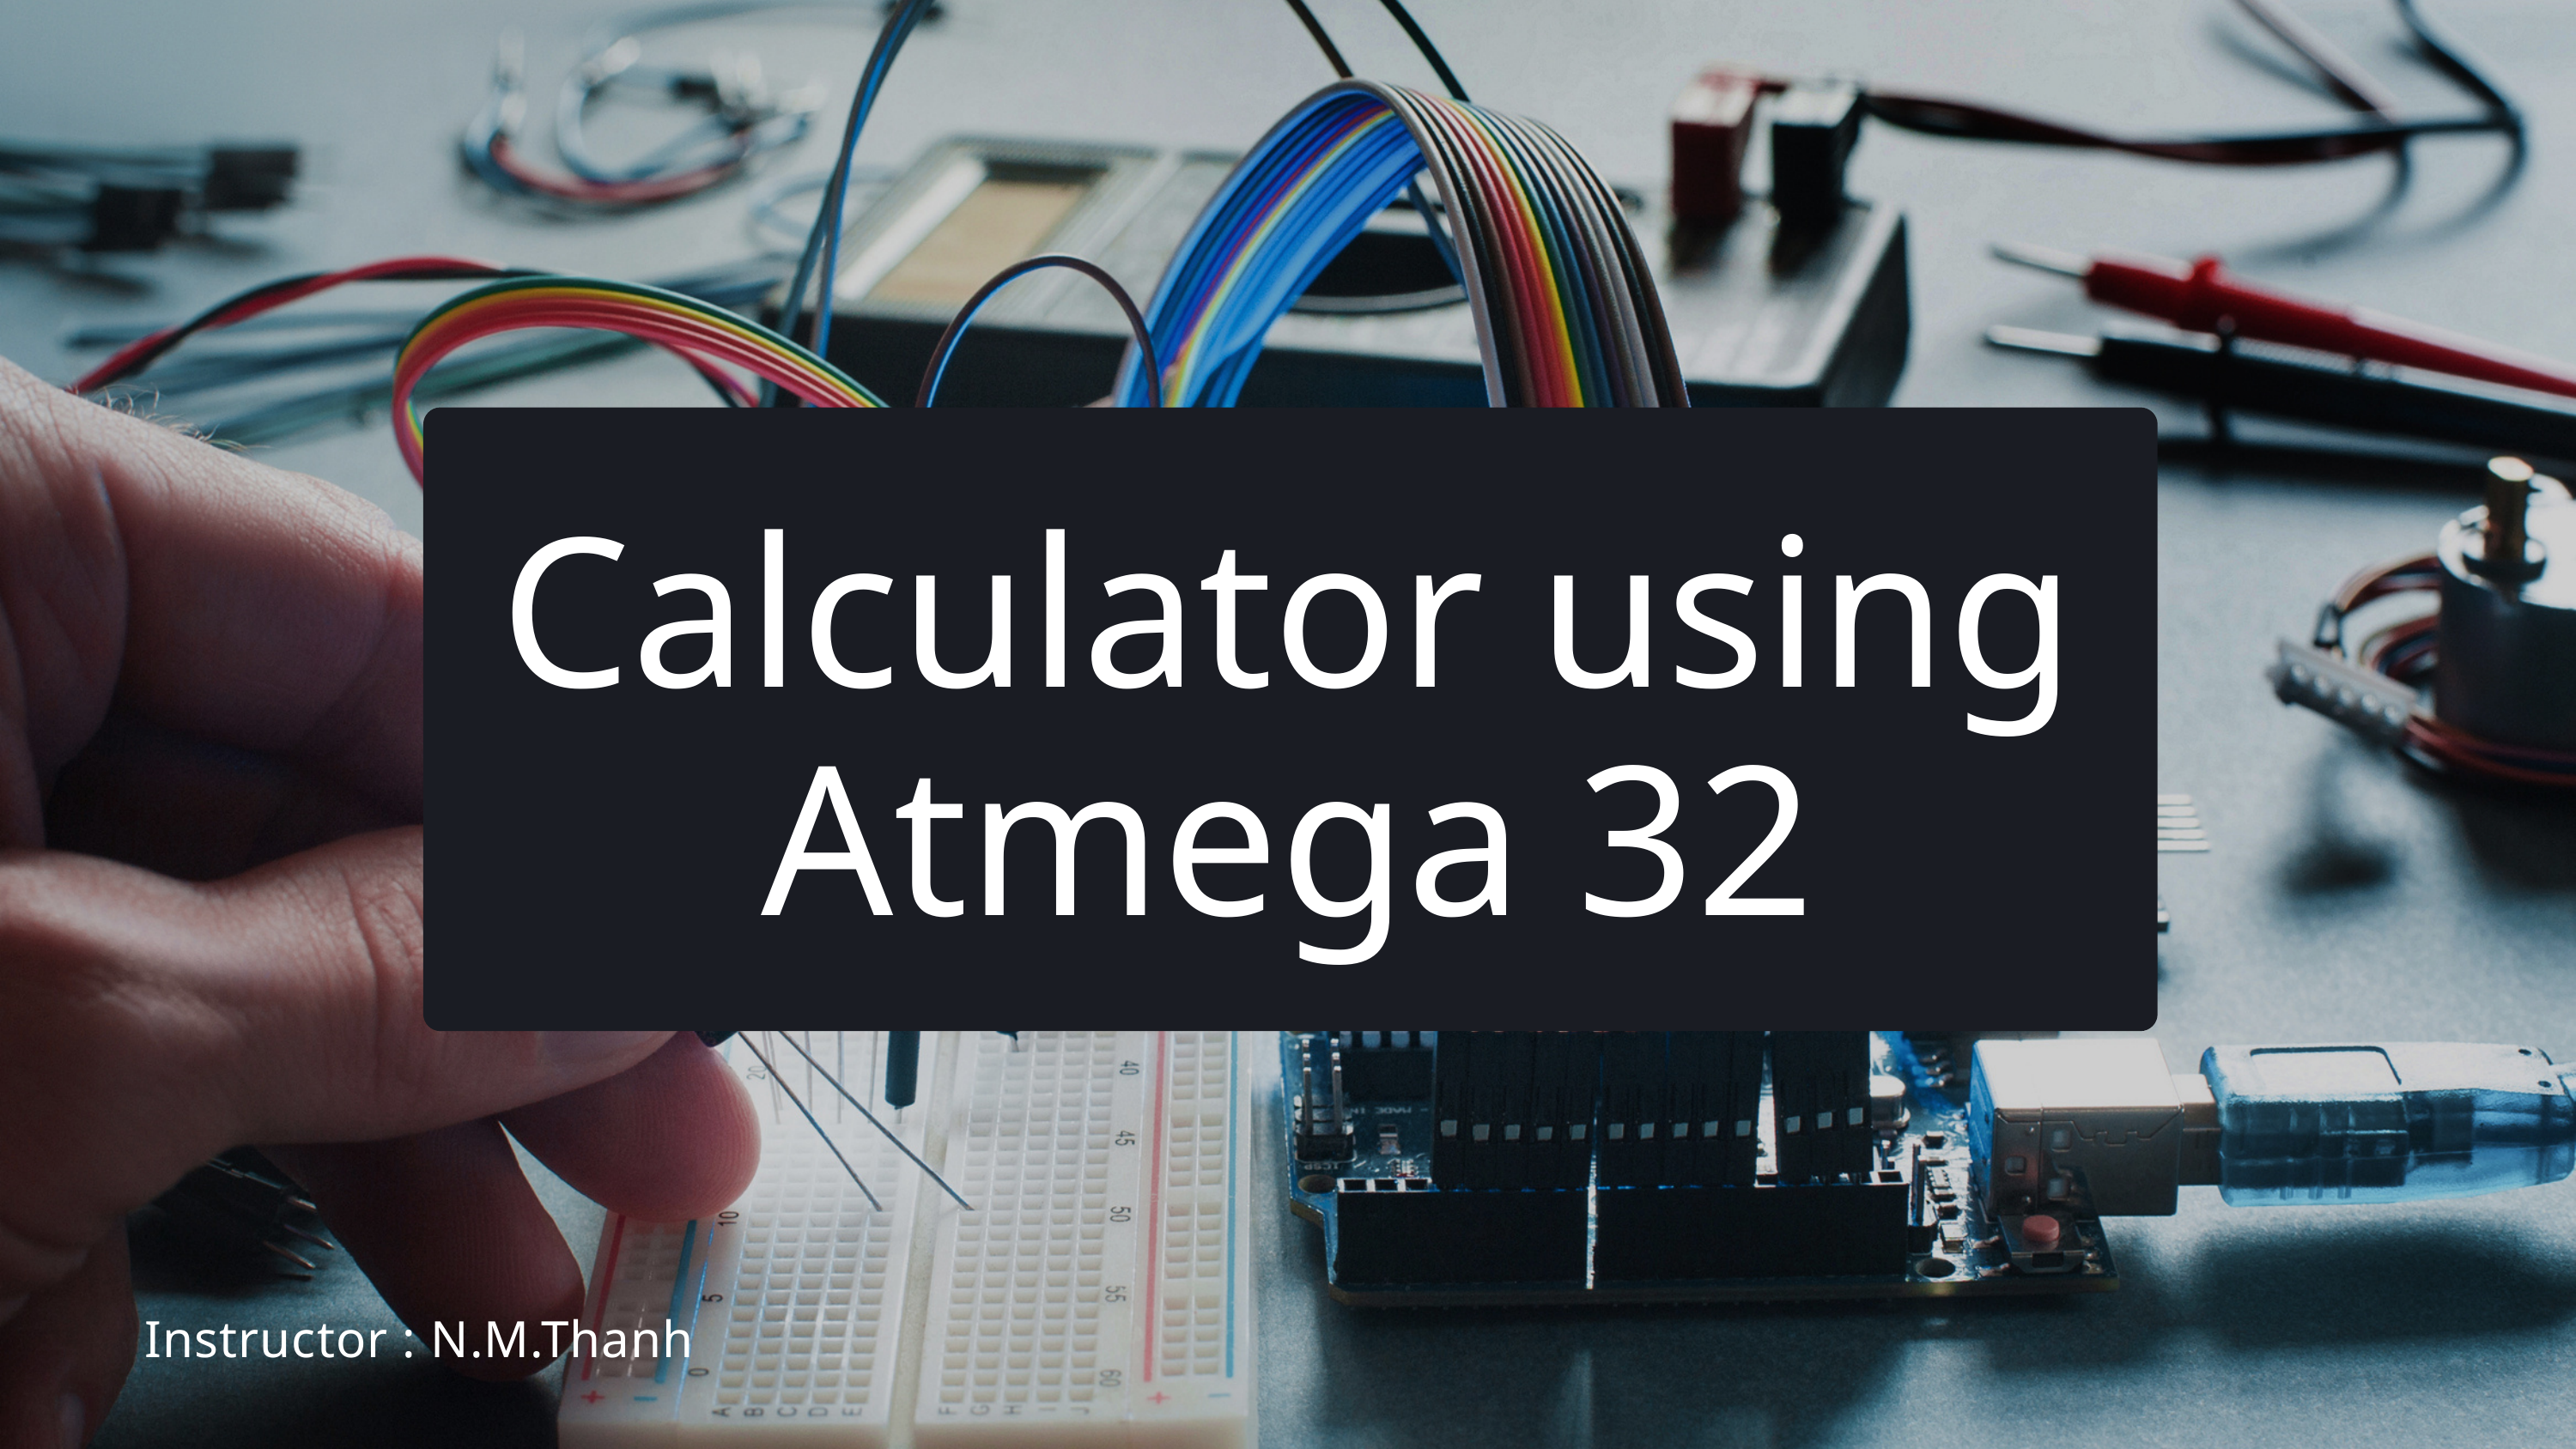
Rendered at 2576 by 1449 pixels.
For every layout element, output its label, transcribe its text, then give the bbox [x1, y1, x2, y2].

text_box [422, 407, 2158, 1032]
text_box Instructor : N.M.Thanh [144, 1296, 1741, 1367]
text_box [0, 0, 2576, 1449]
